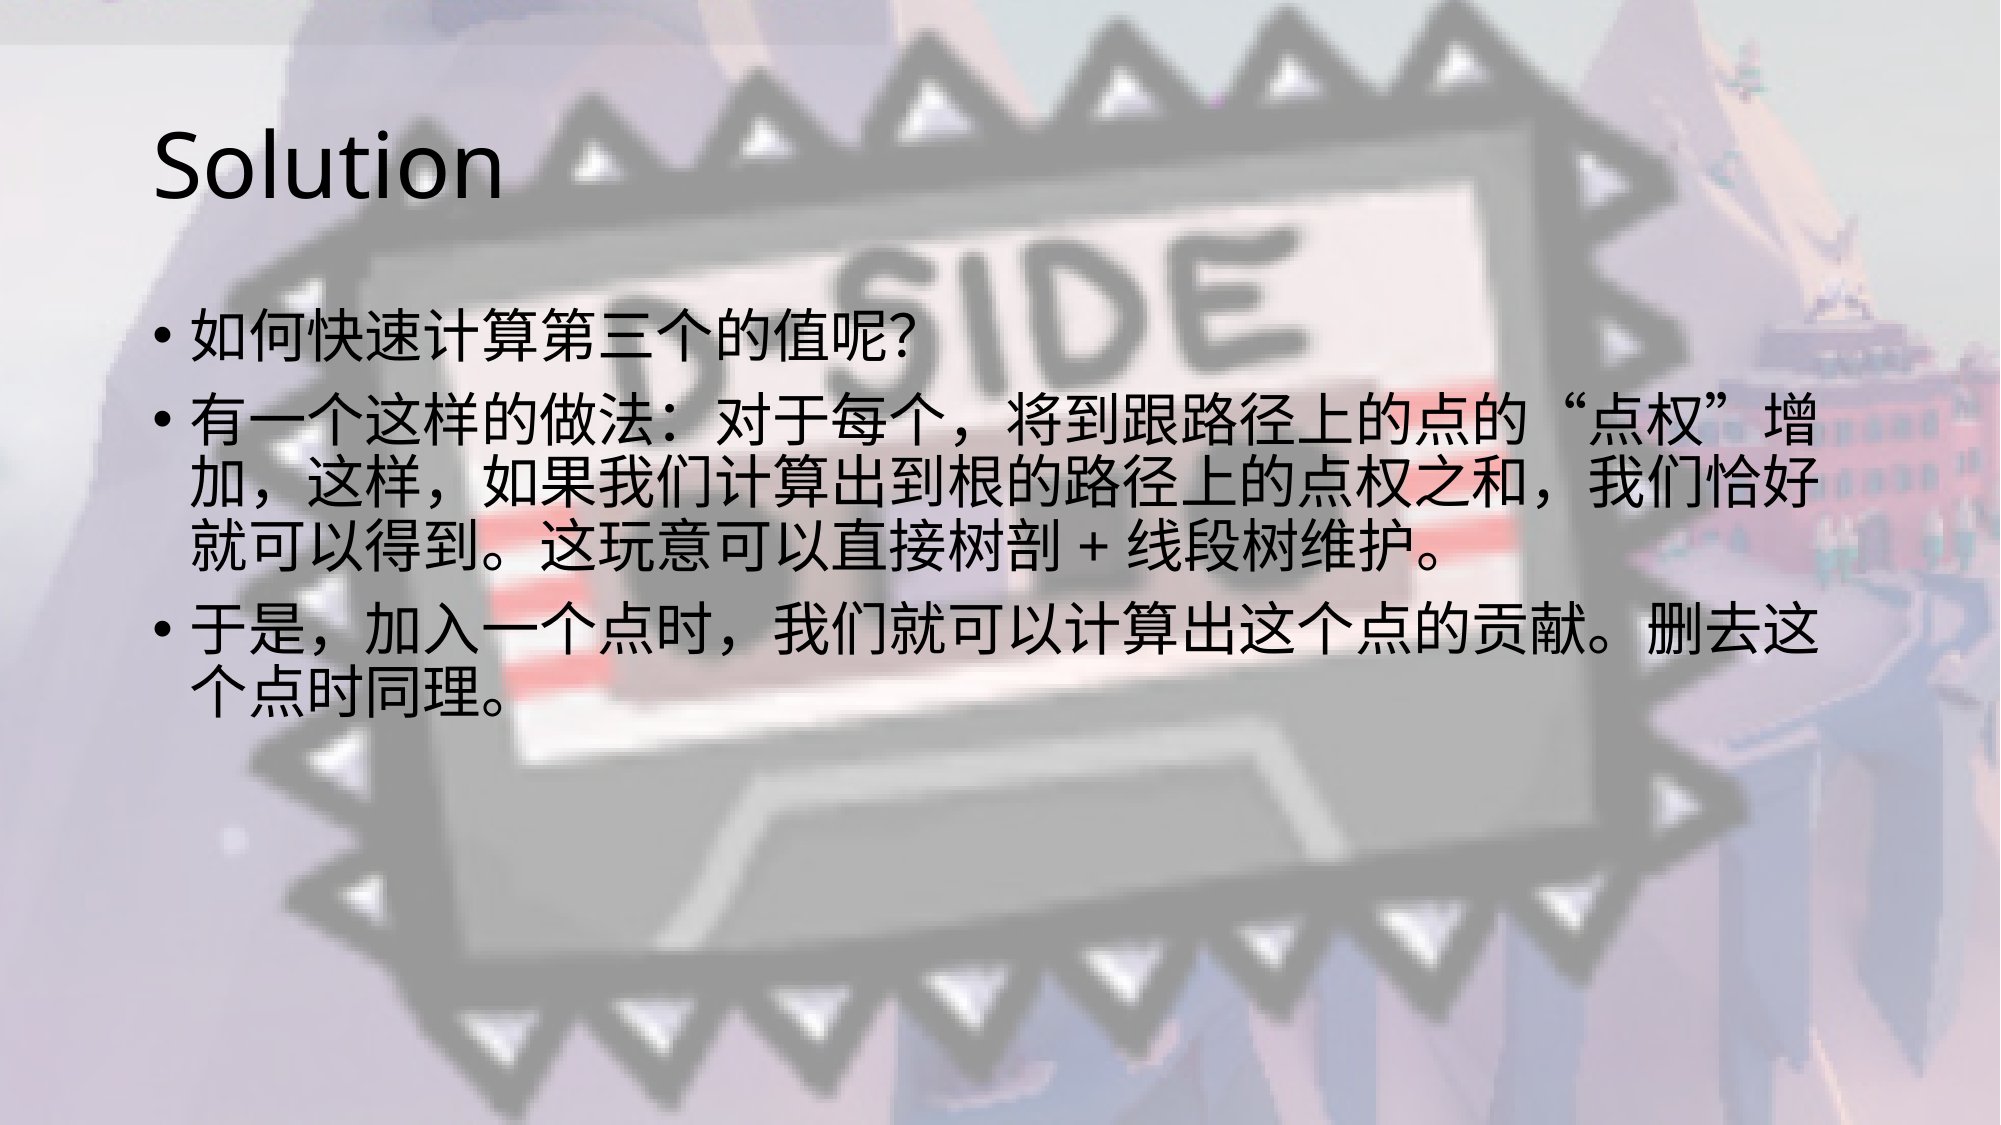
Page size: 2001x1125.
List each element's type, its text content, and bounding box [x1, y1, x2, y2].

title Solution [137, 59, 1863, 278]
